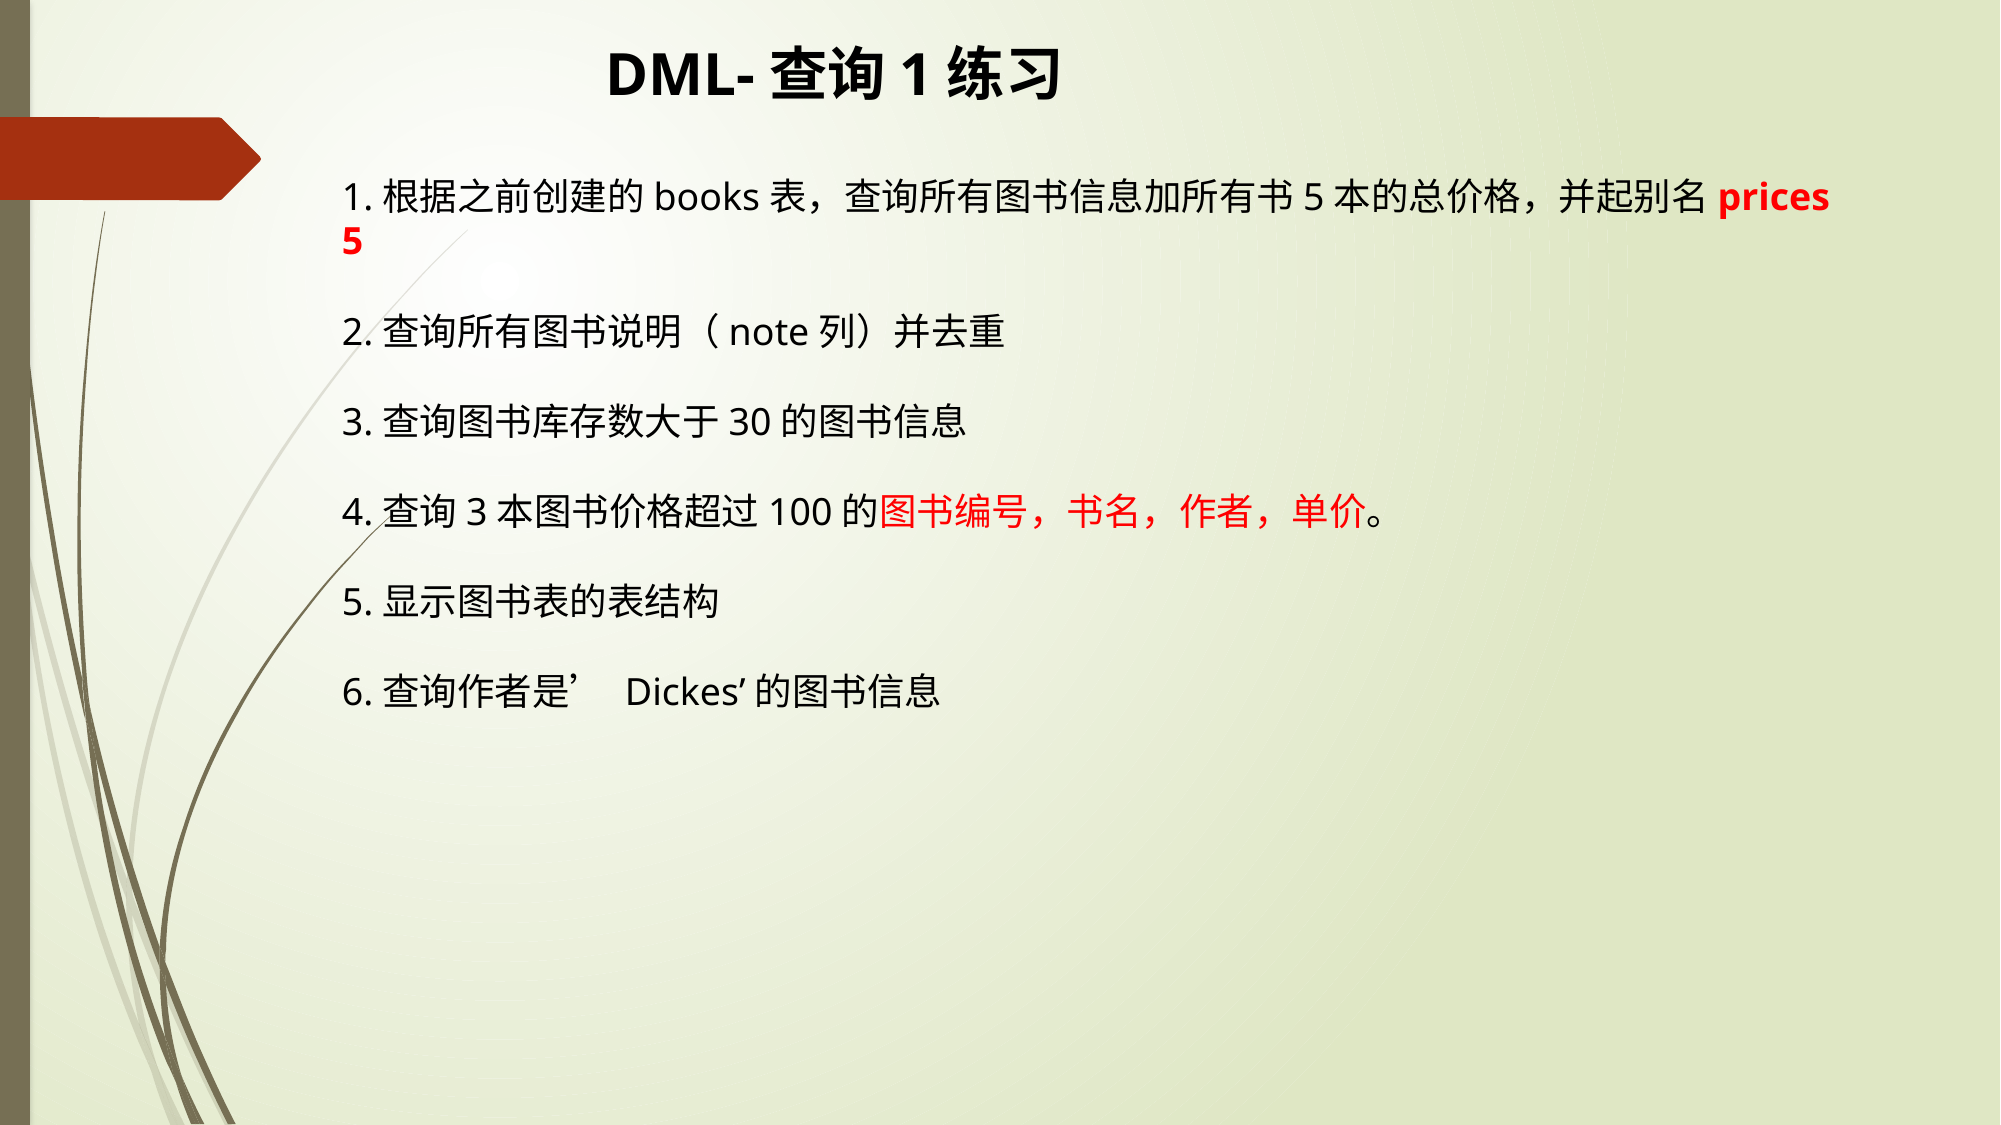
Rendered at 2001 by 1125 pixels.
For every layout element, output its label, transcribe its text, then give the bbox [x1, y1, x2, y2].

text_box 1.根据之前创建的books表，查询所有图书信息加所有书5本的总价格，并起别名prices 5 2.查询所有图书说明（note列）并去重 3.查询图书库存数大于30的图书信息 4.查询3本图书价格超过100的图书编号，书名，作者，单价。 5.显示图书表的表结构 6.查询作者是’ Dickes’的图书信息 [327, 165, 1866, 720]
text_box DML-查询1练习 [590, 29, 1363, 115]
